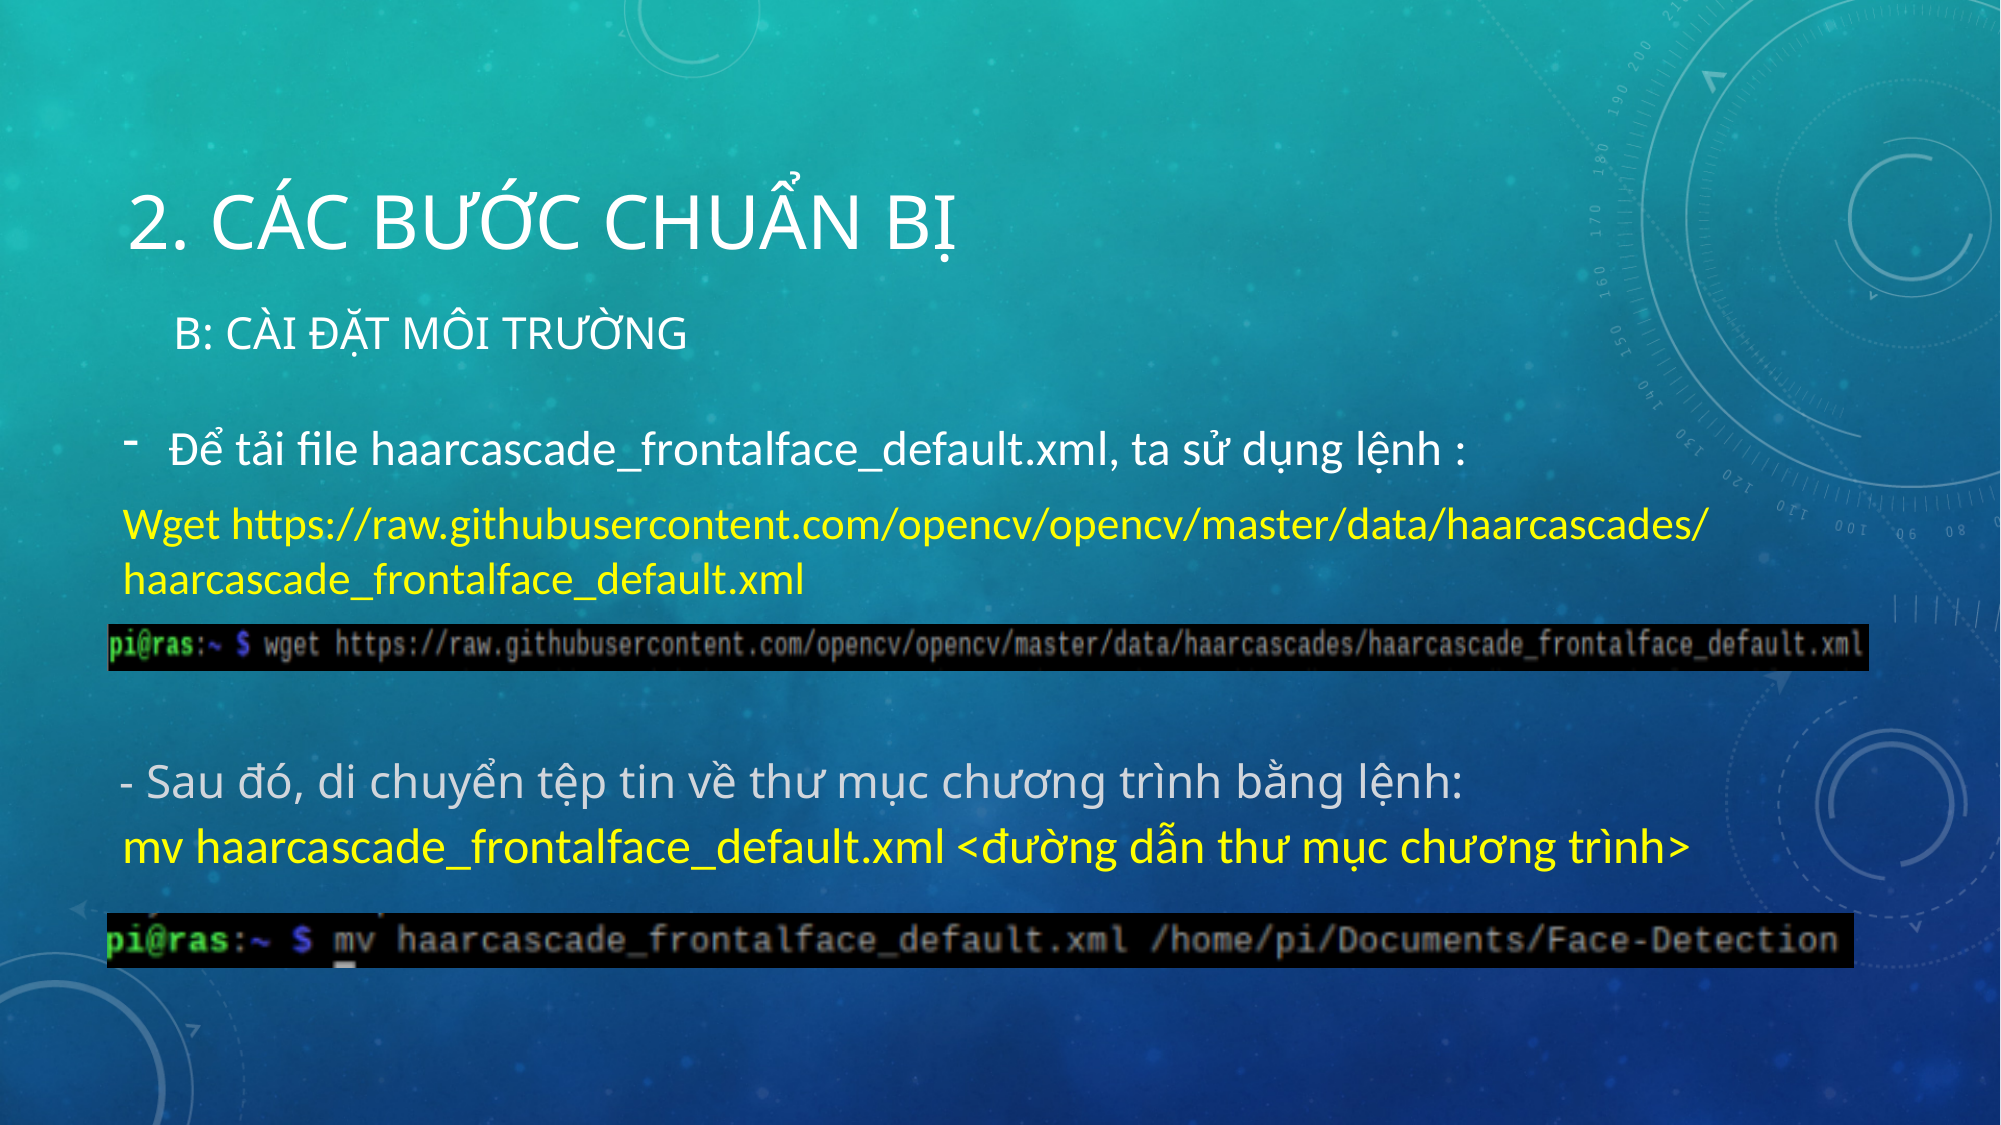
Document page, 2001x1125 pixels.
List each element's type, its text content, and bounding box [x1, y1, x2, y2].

picture [0, 0, 2001, 1125]
title 2. Các bước CHUẨN BỊ [112, 99, 1775, 339]
text_box - Sau đó, di chuyển tệp tin về thư mục chương trình bằng lệnh: [105, 745, 1678, 815]
text_box mv haarcascade_frontalface_default.xml <đường dẫn thư mục chương trình> [107, 805, 1910, 881]
list Để tải file haarcascade_frontalface_default.xml, ta sử dụng lệnh : Wget https://raw.githubusercontent.com/opencv/opencv/master/data/haarcascades/ haarcascade_frontalface_default.xml [107, 408, 1824, 624]
text_box B: CÀI ĐẶT MÔI TRƯỜNG [159, 297, 1821, 366]
